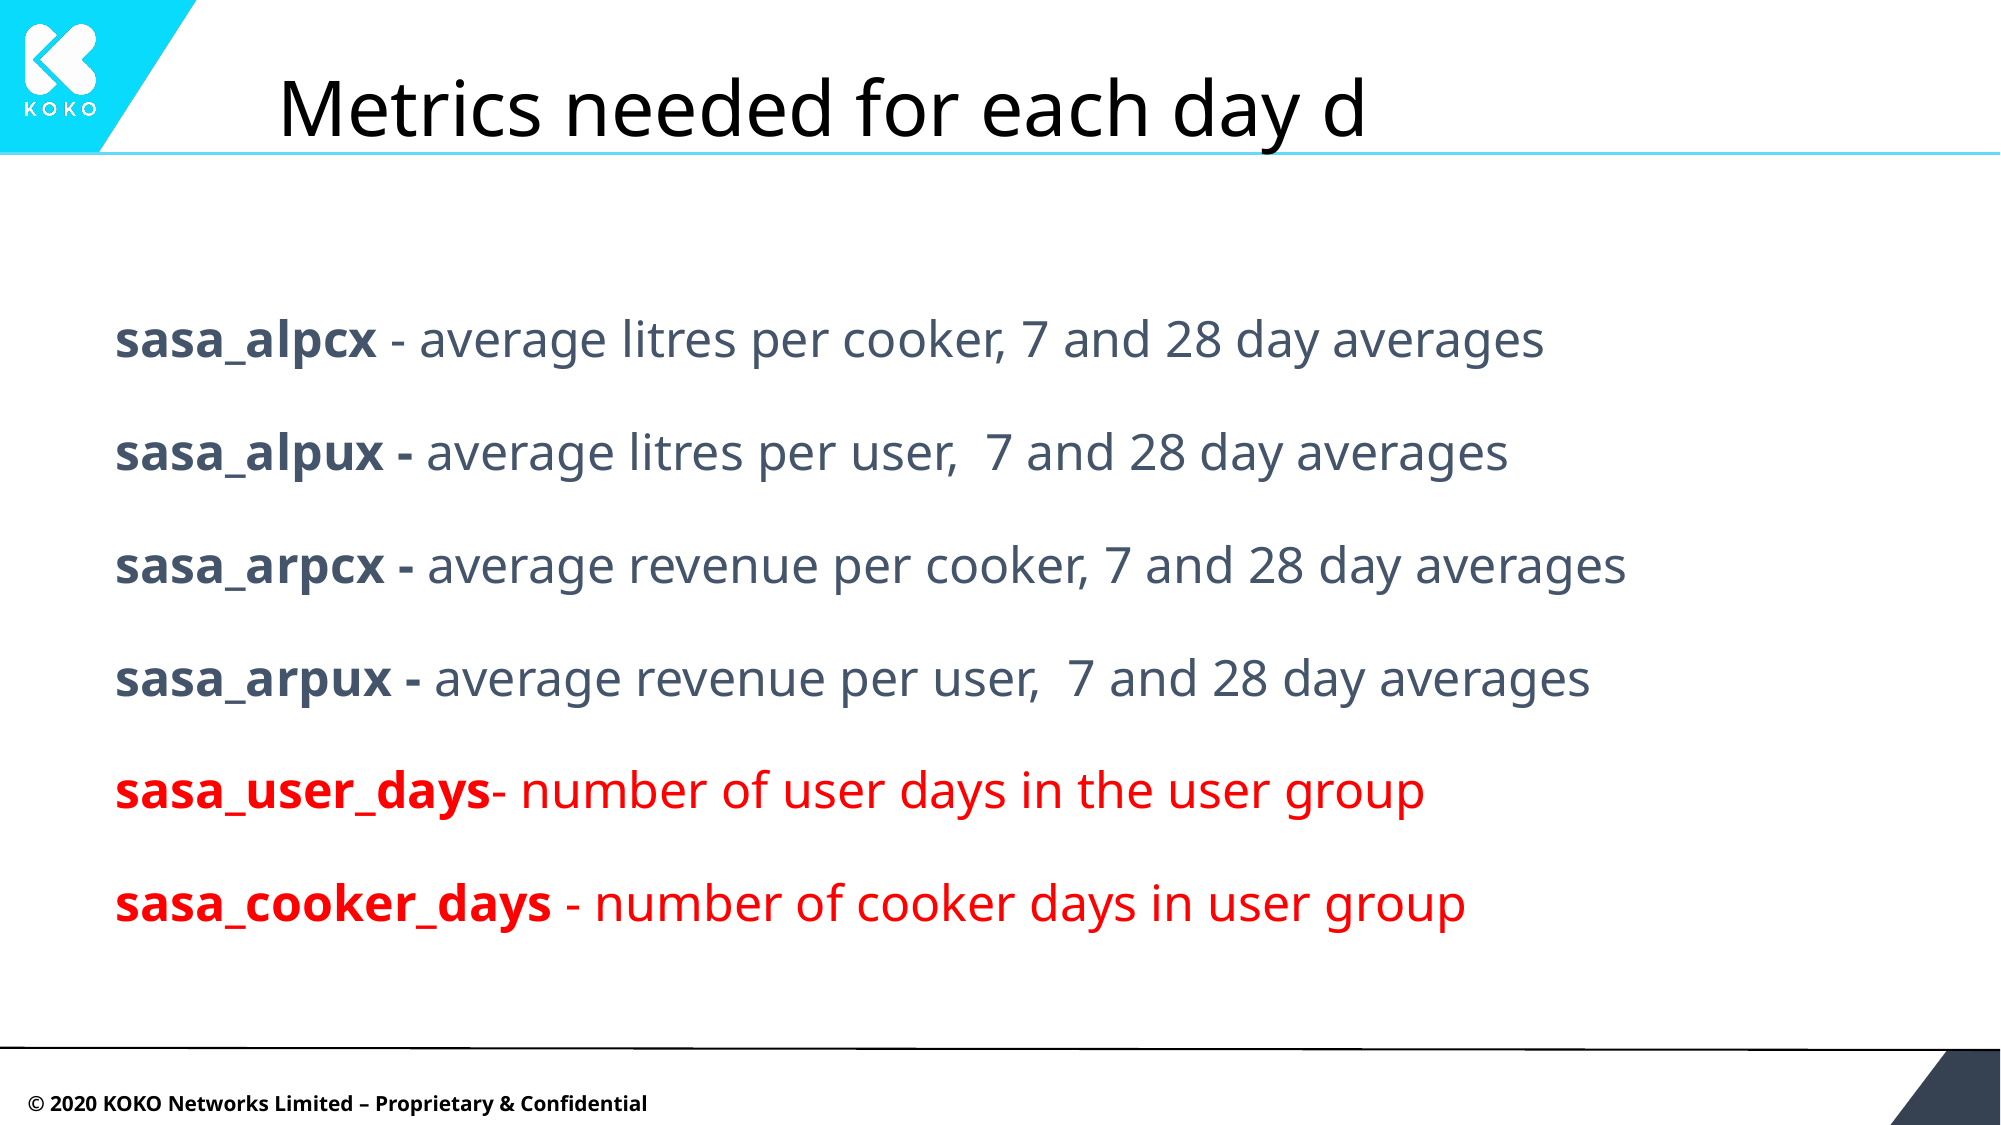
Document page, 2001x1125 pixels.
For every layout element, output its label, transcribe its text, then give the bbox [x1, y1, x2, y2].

subtitle sasa_alpcx - average litres per cooker, 7 and 28 day averages sasa_alpux - average litres per user, 7 and 28 day averages sasa_arpcx - average revenue per cooker, 7 and 28 day averages sasa_arpux - average revenue per user, 7 and 28 day averages sasa_user_days- number of user days in the user group sasa_cooker_days - number of cooker days in user group [100, 291, 1767, 978]
picture [0, 0, 197, 152]
title Metrics needed for each day d [262, 20, 2000, 192]
picture [1891, 1051, 2001, 1125]
